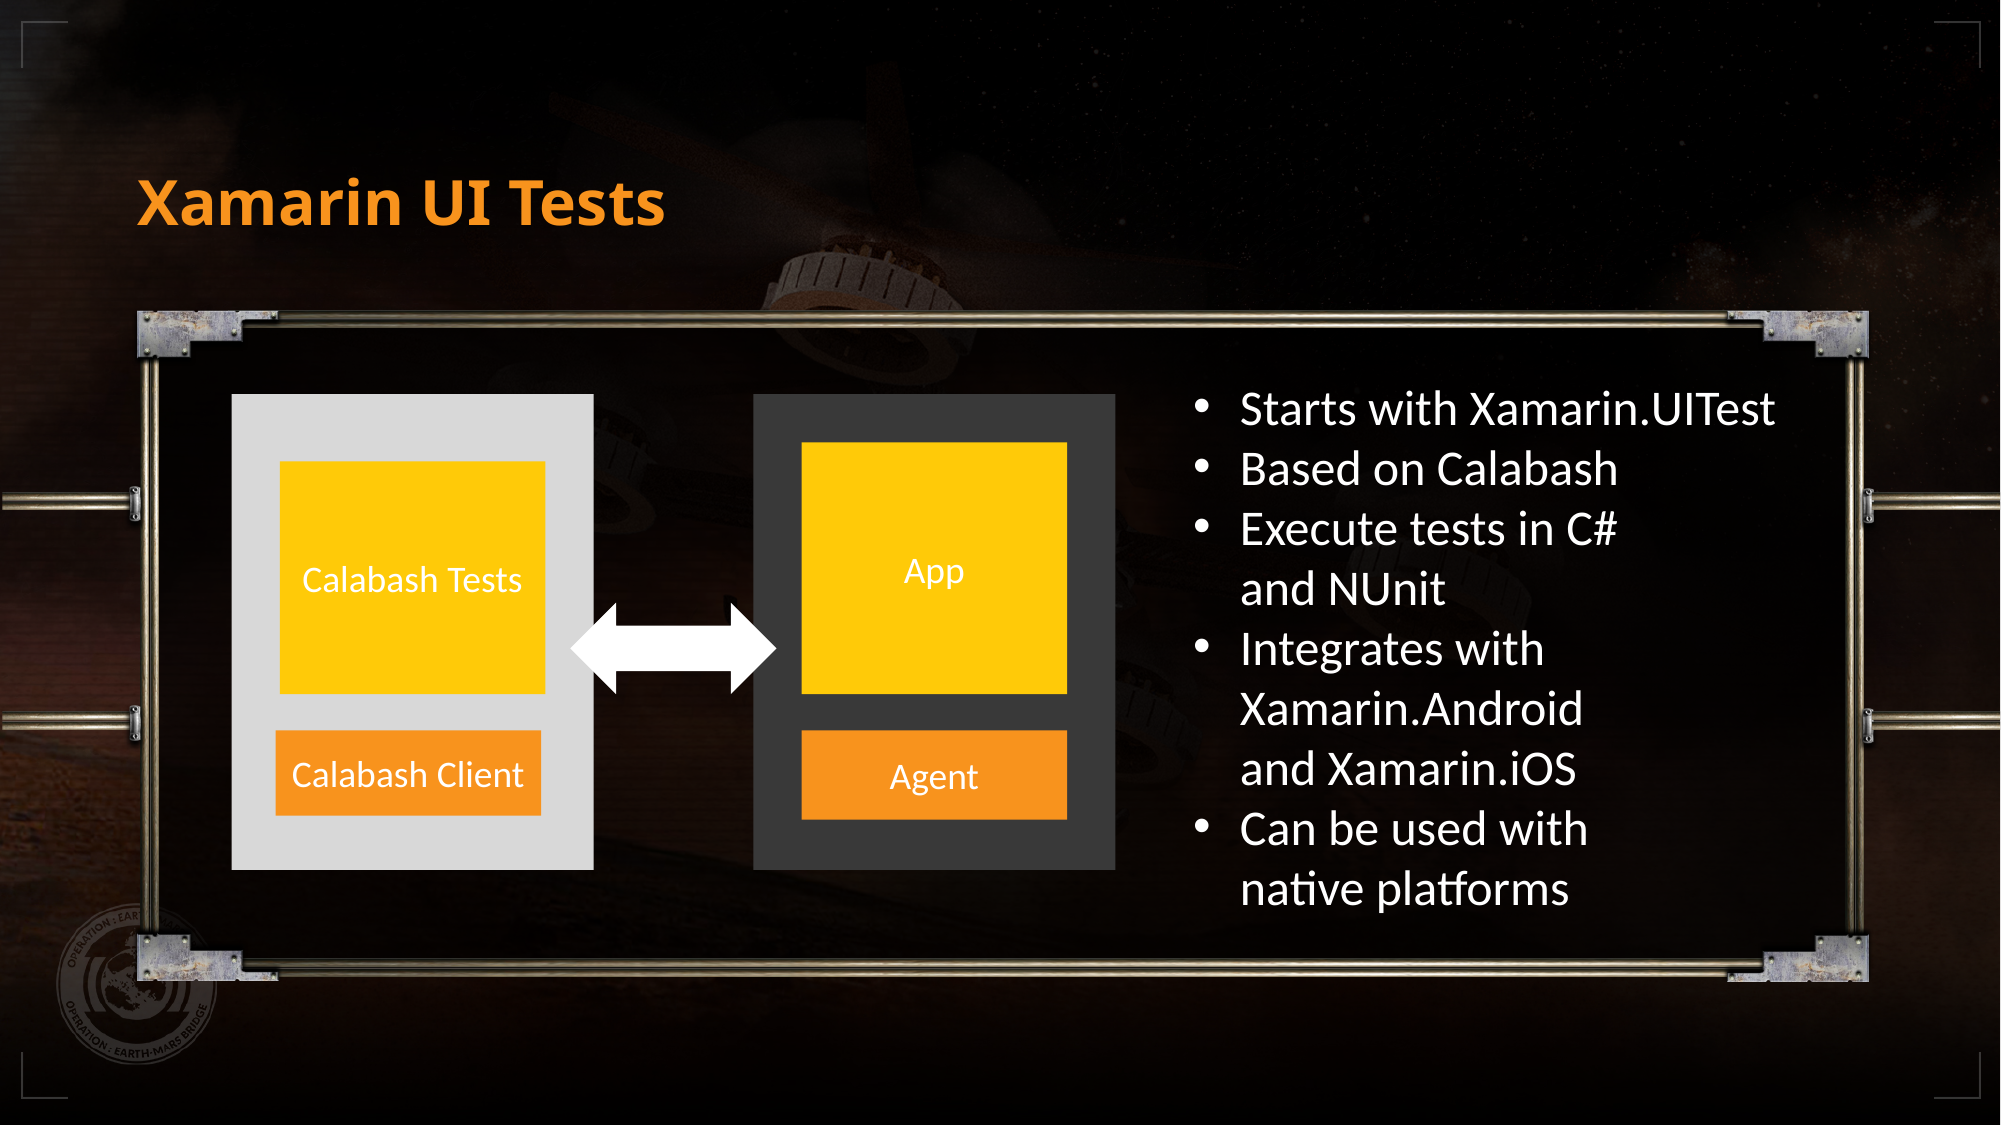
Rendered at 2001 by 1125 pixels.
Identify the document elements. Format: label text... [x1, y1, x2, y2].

text_box Starts with Xamarin.UITest Based on Calabash Execute tests in C# and NUnit Integrates with Xamarin.Android and Xamarin.iOS Can be used with native platforms [1178, 368, 1809, 923]
title Xamarin UI Tests [137, 171, 1863, 278]
text_box [594, 600, 753, 697]
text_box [753, 393, 1116, 870]
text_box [231, 393, 594, 870]
picture [0, 0, 2001, 1125]
